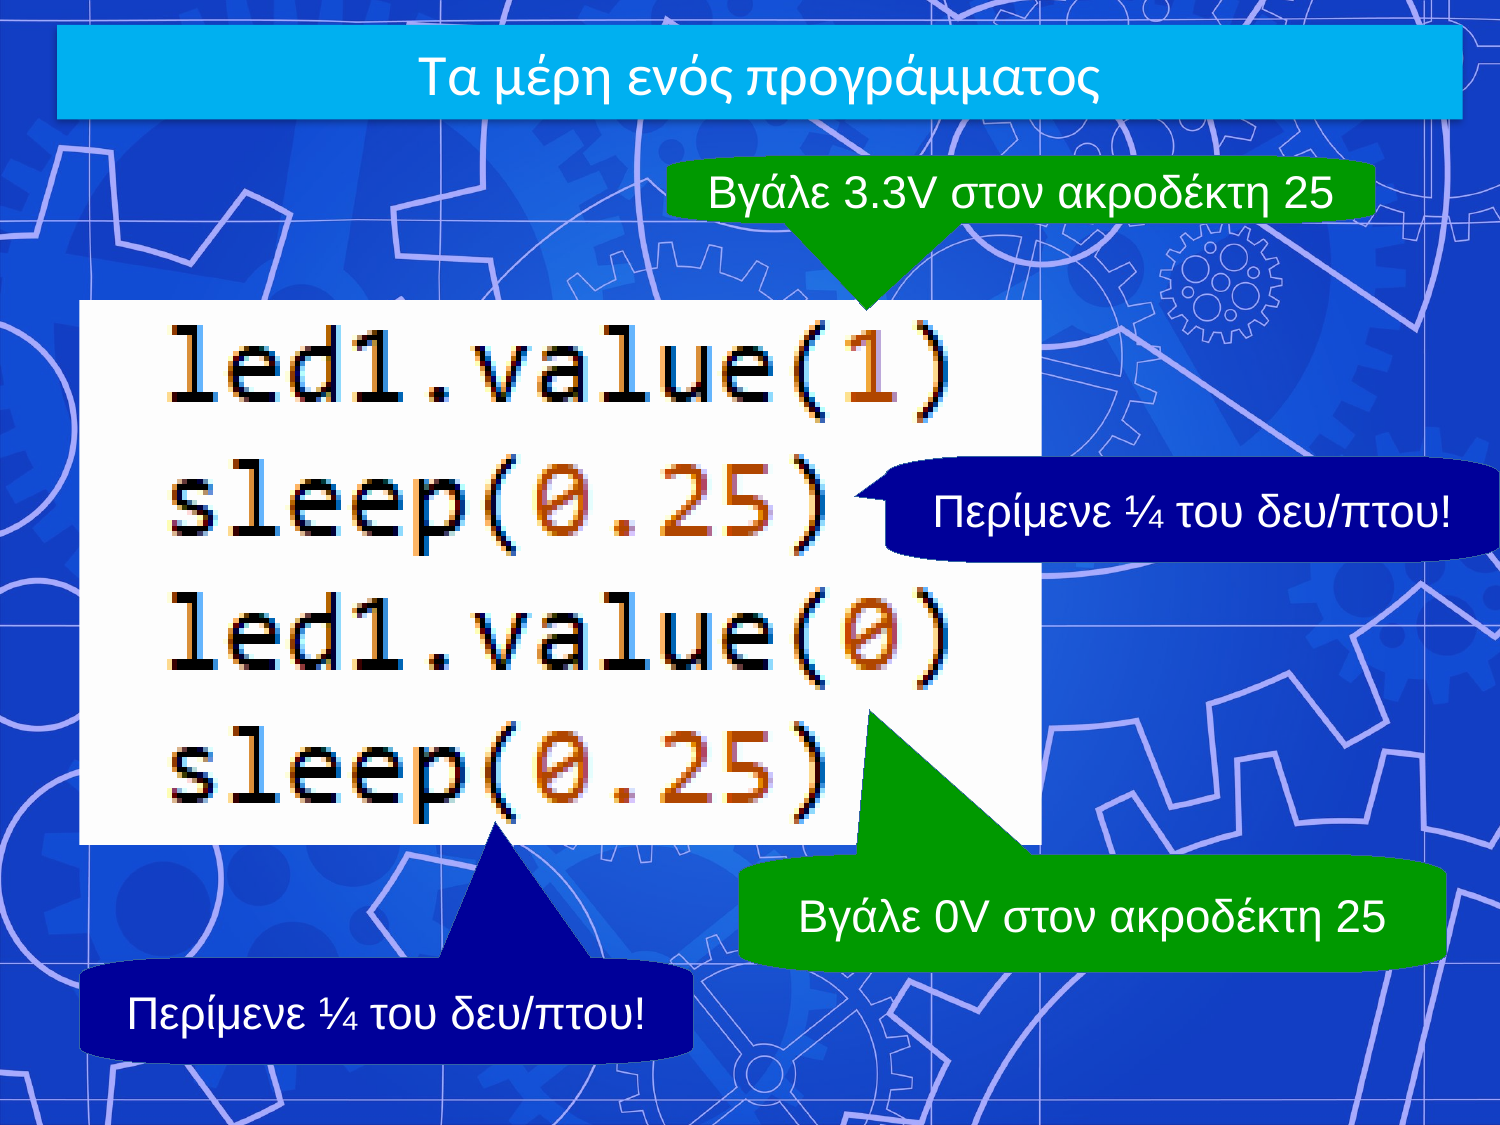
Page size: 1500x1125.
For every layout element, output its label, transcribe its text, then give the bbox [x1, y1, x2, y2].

text_box Βγάλε 0V στον ακροδέκτη 25 [738, 845, 1447, 973]
text_box Περίμενε ¼ του δευ/πτου! [1042, 456, 1500, 563]
text_box Βγάλε 3.3V στον ακροδέκτη 25 [666, 155, 1376, 300]
text_box Τα μέρη ενός προγράμματος [56, 24, 1464, 120]
text_box Περίμενε ¼ του δευ/πτου! [79, 845, 694, 1065]
picture [0, 0, 1500, 1125]
